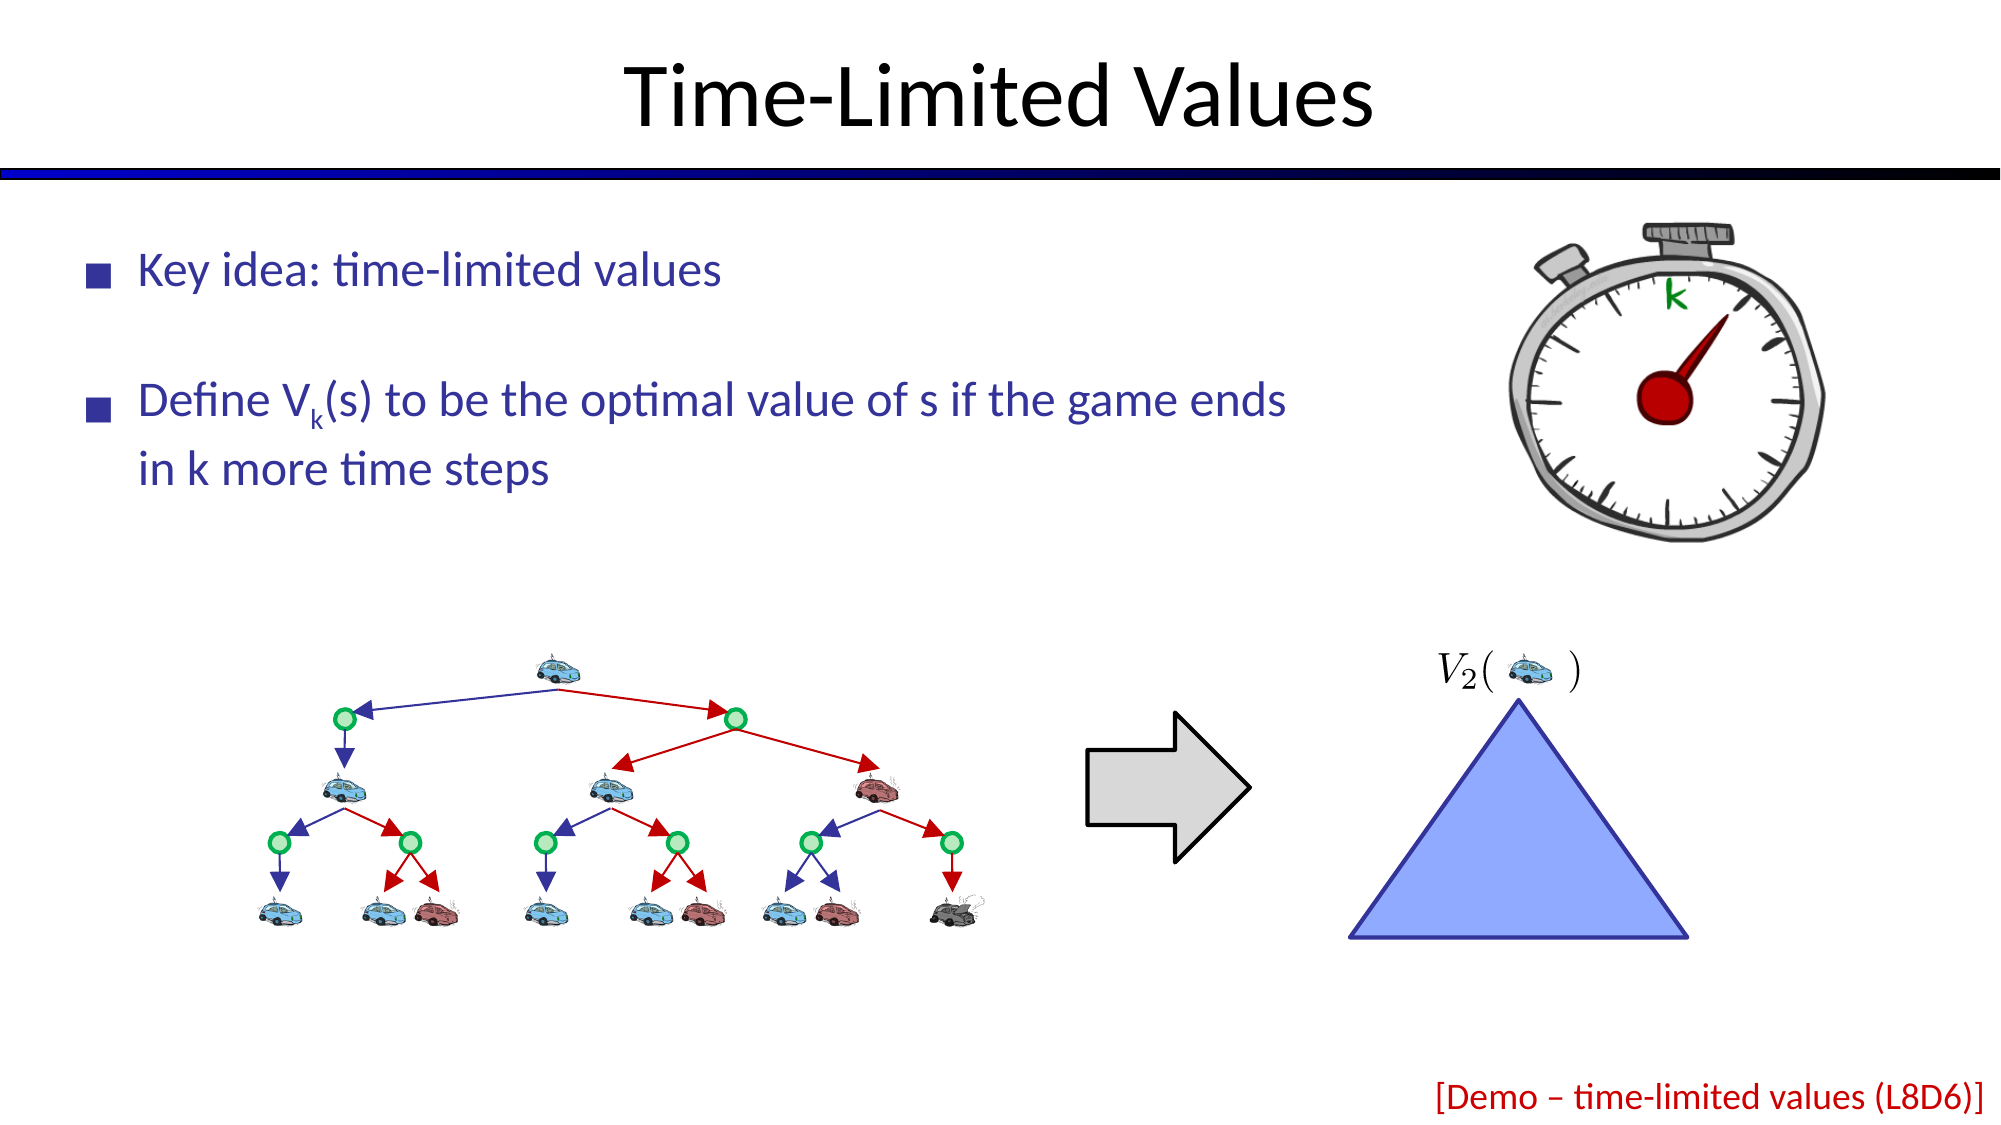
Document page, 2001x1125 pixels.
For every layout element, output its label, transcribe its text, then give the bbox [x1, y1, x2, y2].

text_box [1349, 705, 1688, 938]
picture [1480, 207, 1851, 563]
text_box Time-Limited Values [0, 0, 2000, 184]
text_box [1087, 712, 1250, 863]
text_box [249, 649, 988, 935]
text_box Key idea: time-limited values Define Vk(s) to be the optimal value of s if the game ends in k more time steps [66, 229, 1350, 1005]
text_box [Demo – time-limited values (L8D6)] [1262, 1064, 2000, 1124]
picture [1437, 649, 1580, 696]
